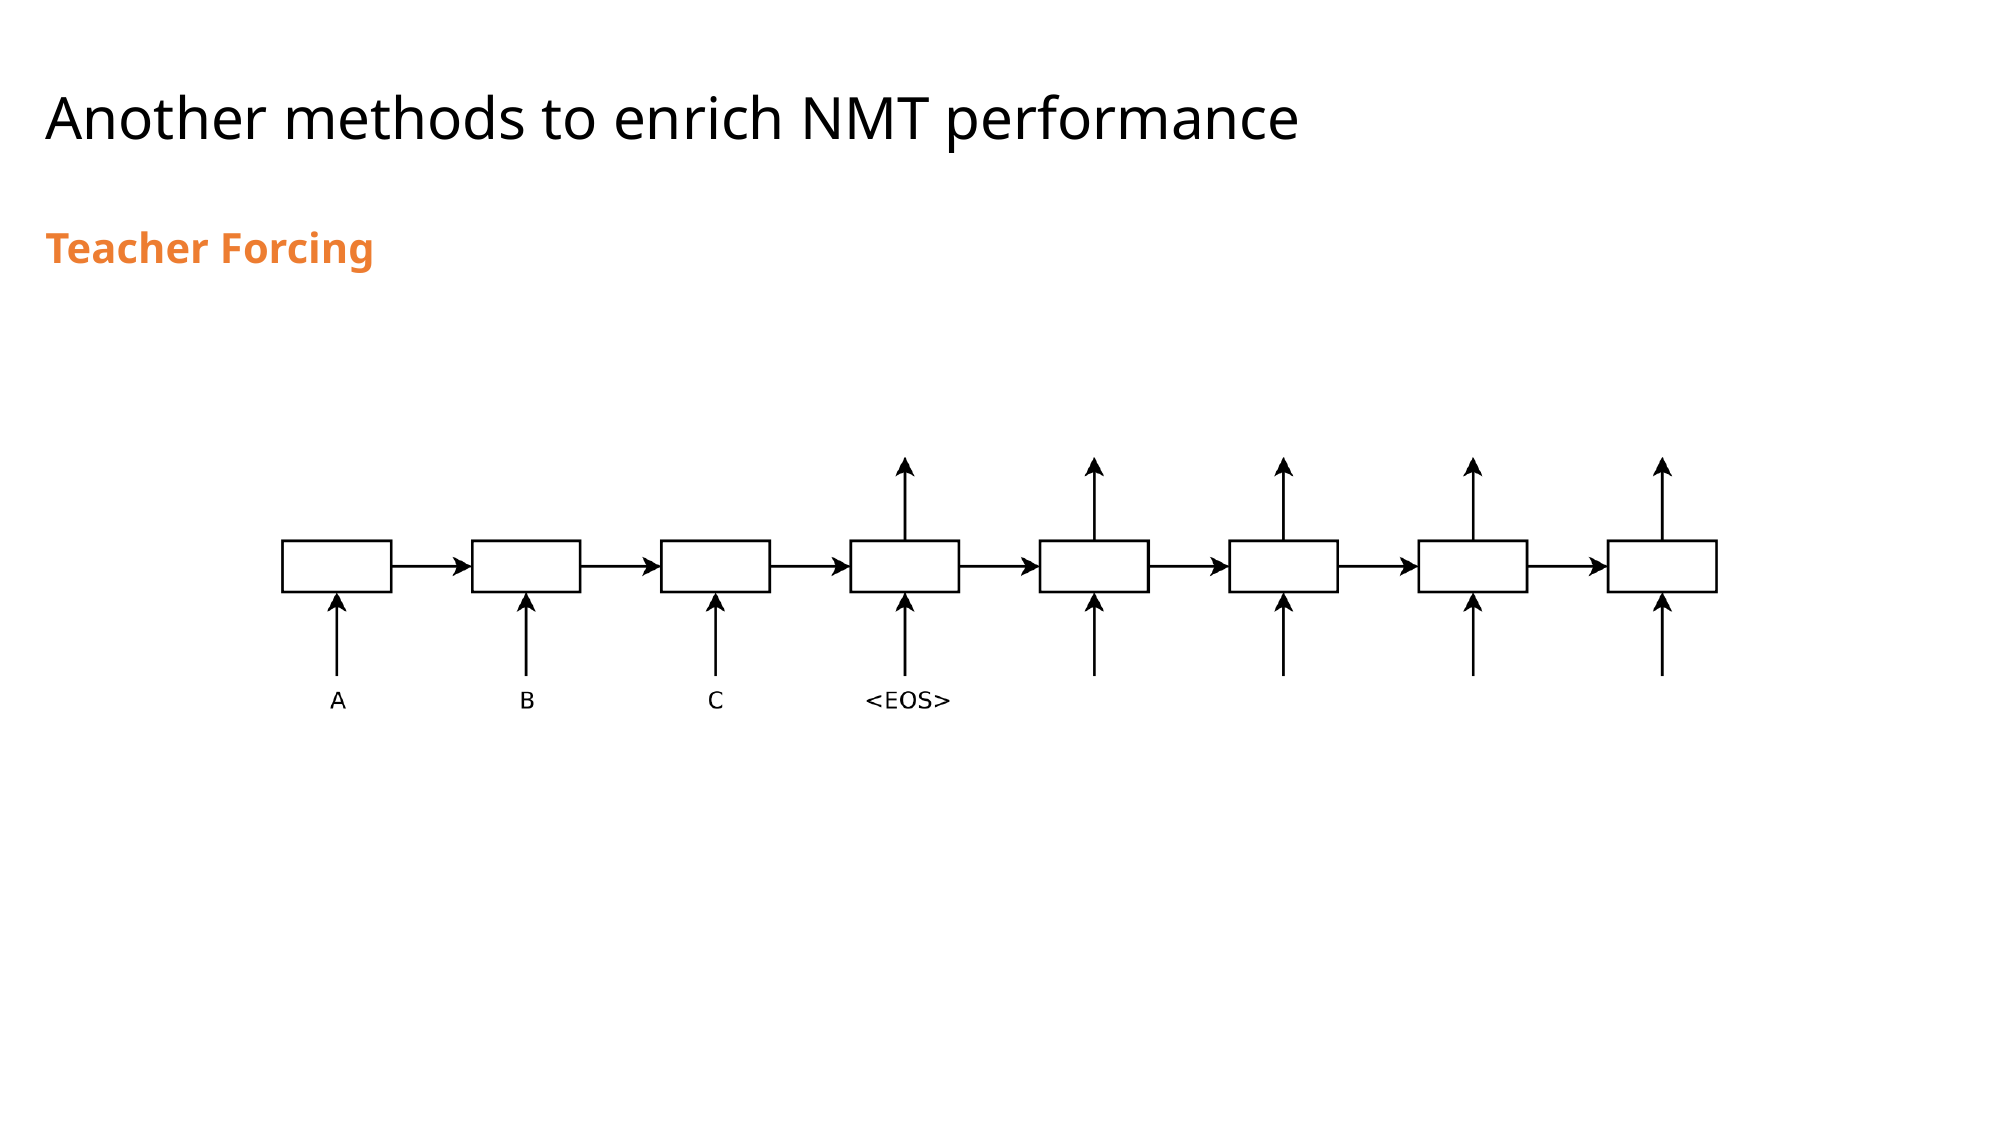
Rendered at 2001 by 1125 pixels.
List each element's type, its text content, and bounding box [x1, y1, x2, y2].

text_box Another methods to enrich NMT performance [30, 38, 1316, 159]
picture [265, 395, 1735, 730]
text_box Teacher Forcing [30, 189, 390, 280]
